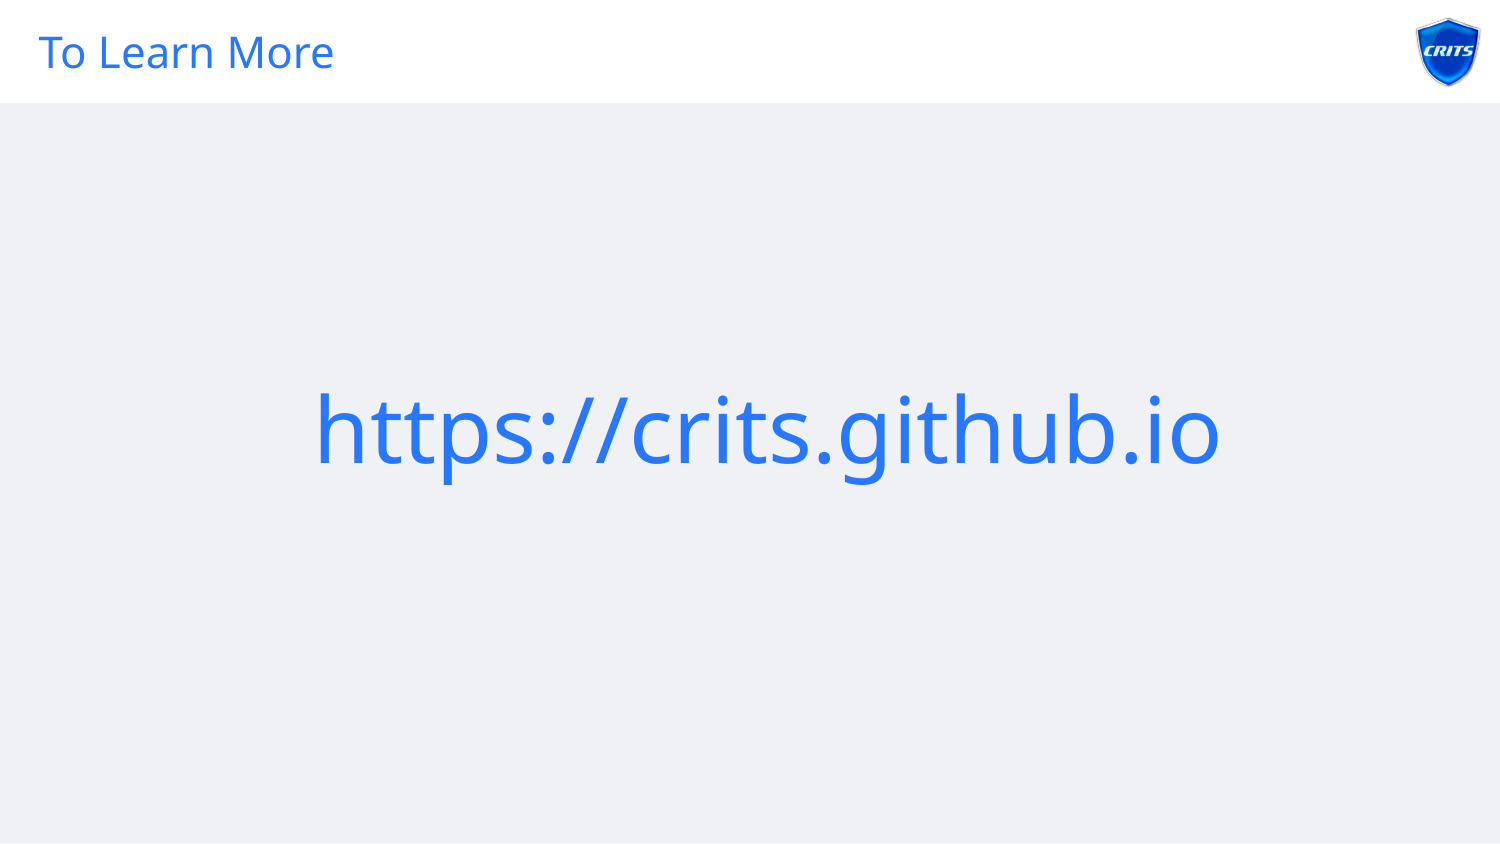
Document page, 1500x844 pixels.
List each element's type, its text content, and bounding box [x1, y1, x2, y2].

text_box [0, 102, 1500, 844]
text_box To Learn More [24, 17, 628, 85]
text_box https://crits.github.io [183, 365, 1355, 490]
picture [1413, 16, 1482, 88]
